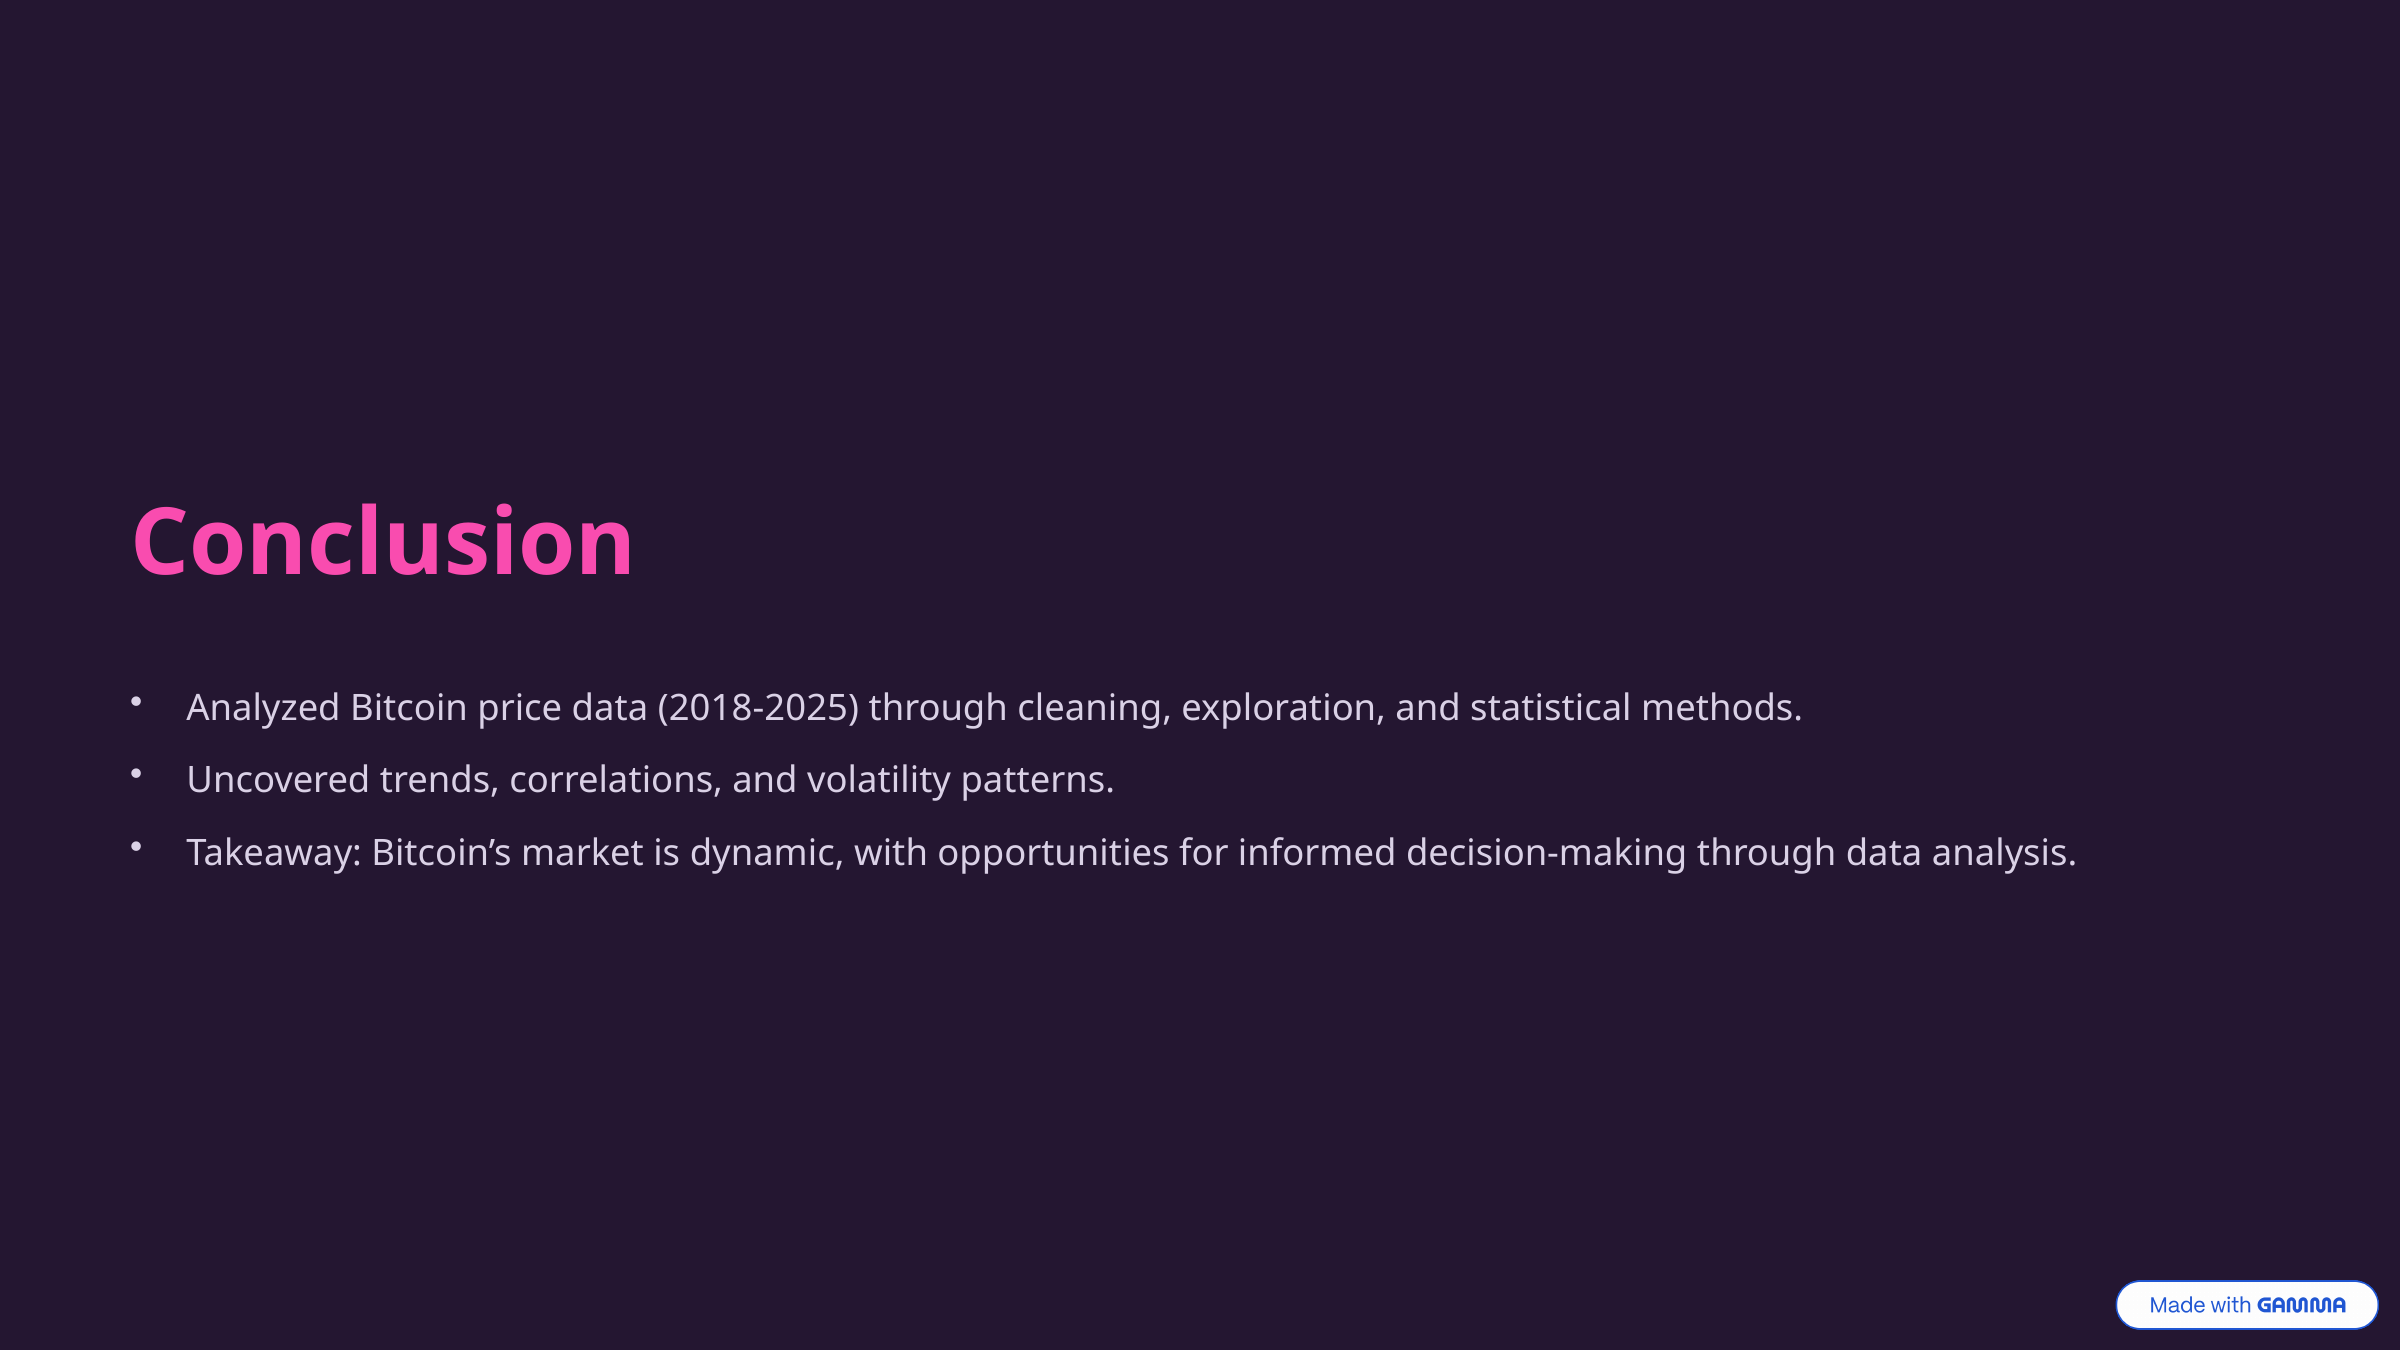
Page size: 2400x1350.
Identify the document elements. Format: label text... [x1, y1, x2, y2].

text_box Takeaway: Bitcoin’s market is dynamic, with opportunities for informed decision-making through data analysis. [130, 813, 2270, 873]
picture [2106, 1271, 2389, 1339]
text_box Uncovered trends, correlations, and volatility patterns. [130, 740, 2270, 800]
text_box Analyzed Bitcoin price data (2018-2025) through cleaning, exploration, and statistical methods. [130, 667, 2270, 728]
text_box Conclusion [130, 477, 1061, 594]
